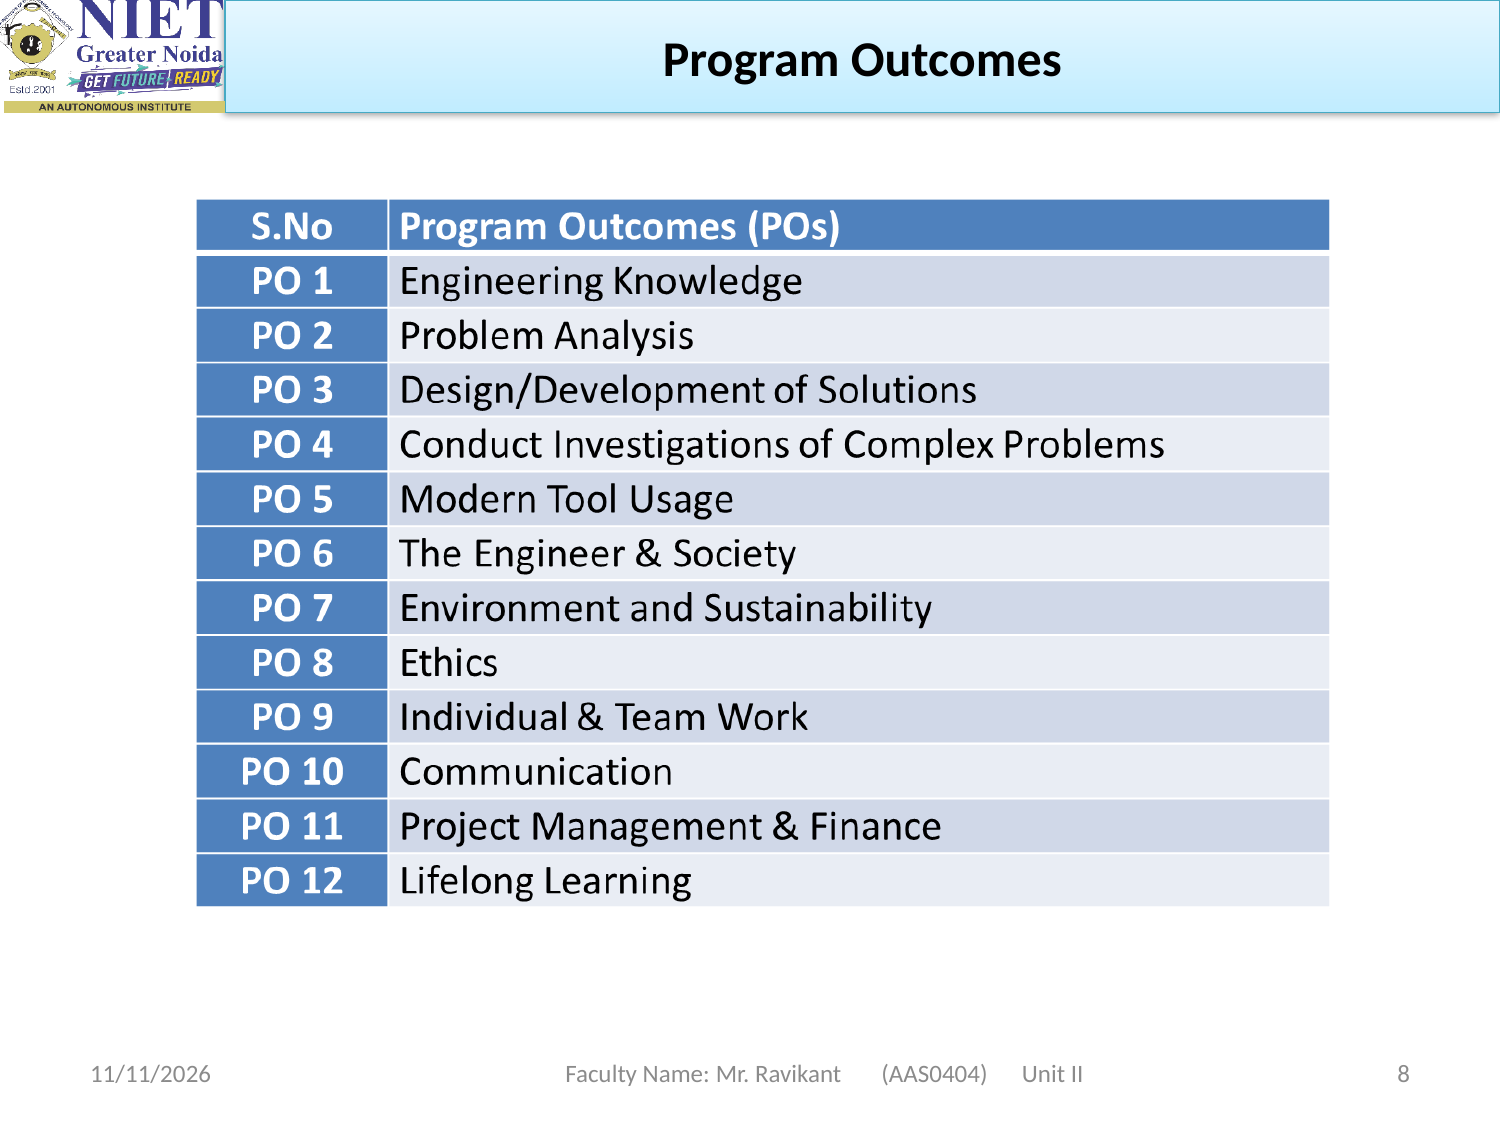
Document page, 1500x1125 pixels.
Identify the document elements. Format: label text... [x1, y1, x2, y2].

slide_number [75, 1042, 412, 1103]
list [194, 187, 1331, 931]
slide_number 8 [1074, 1042, 1425, 1103]
picture [0, 0, 226, 113]
text_box Program Outcomes [228, 0, 1500, 113]
footer Faculty Name: Mr. Ravikant (AAS0404) Unit II [412, 1042, 1074, 1103]
